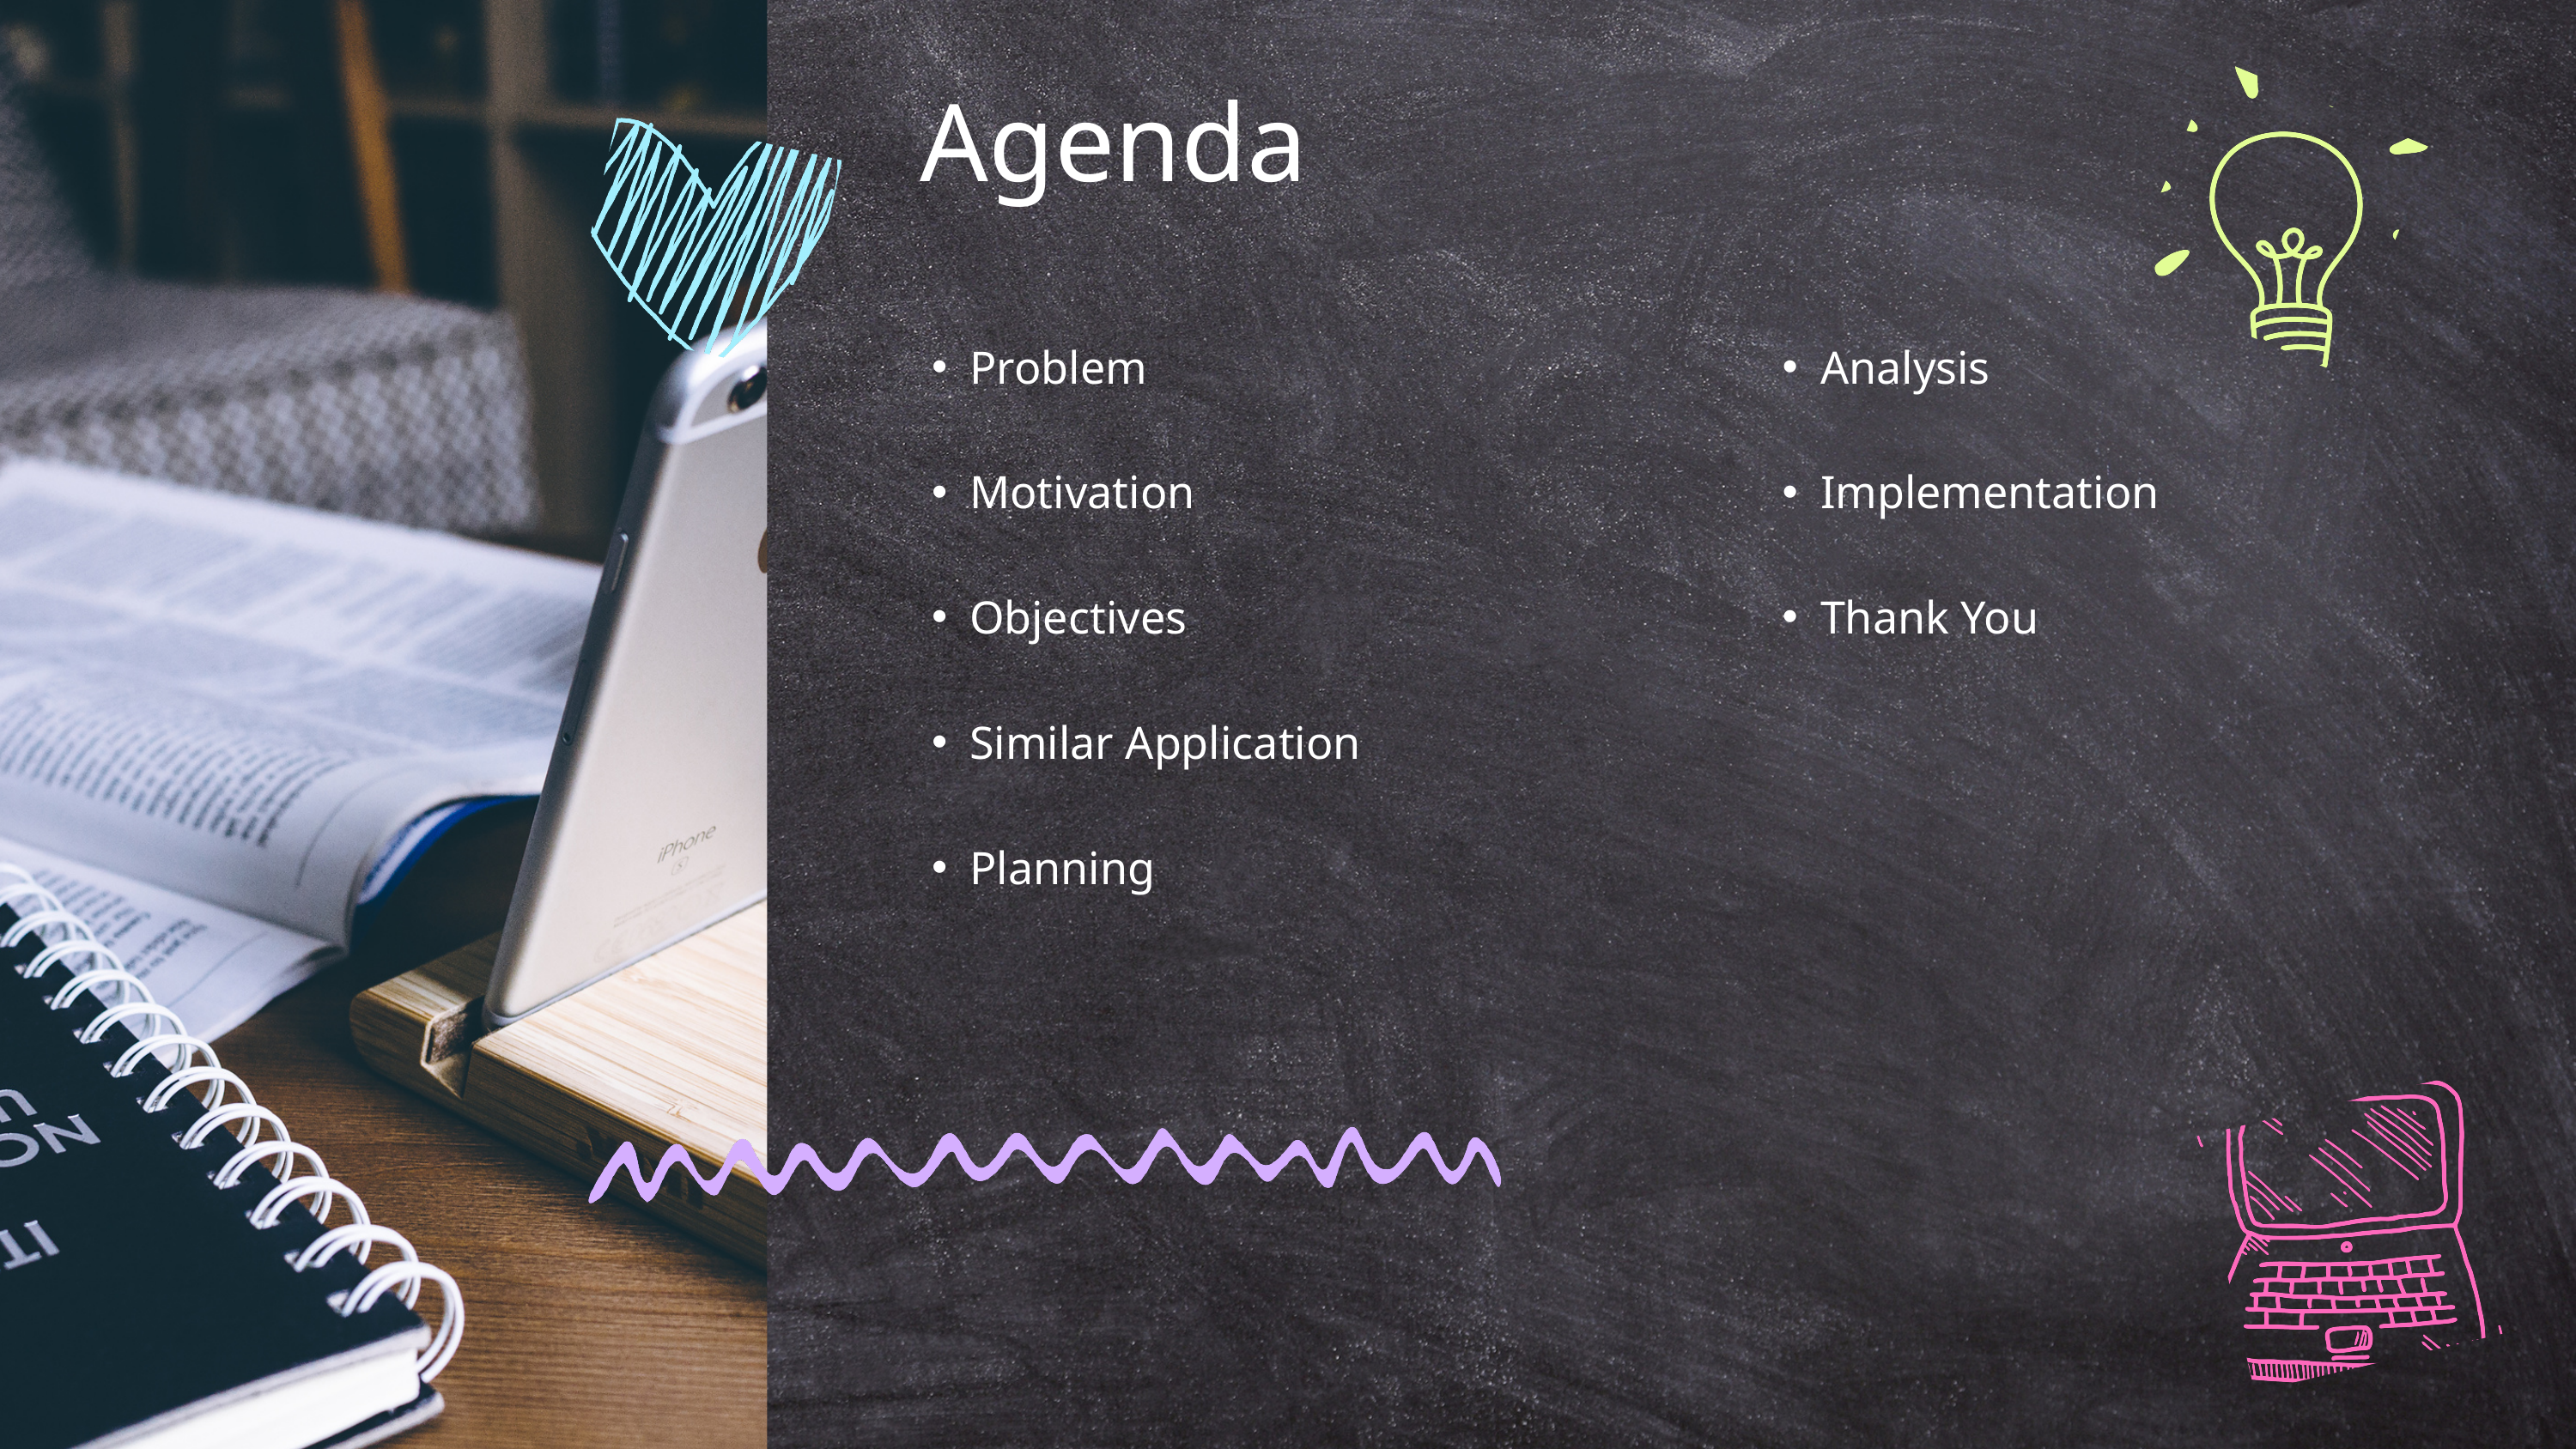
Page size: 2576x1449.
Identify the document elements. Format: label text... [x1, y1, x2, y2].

text_box [2123, 58, 2433, 330]
text_box [769, 0, 2576, 1449]
text_box Problem Motivation Objectives Similar Application Planning [893, 330, 2116, 956]
text_box [2195, 1076, 2516, 1392]
text_box Agenda [920, 84, 2205, 203]
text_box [0, 0, 768, 1449]
text_box Analysis Implementation Thank You [1744, 330, 2576, 706]
text_box [772, 1076, 1505, 1234]
text_box [772, 144, 842, 374]
